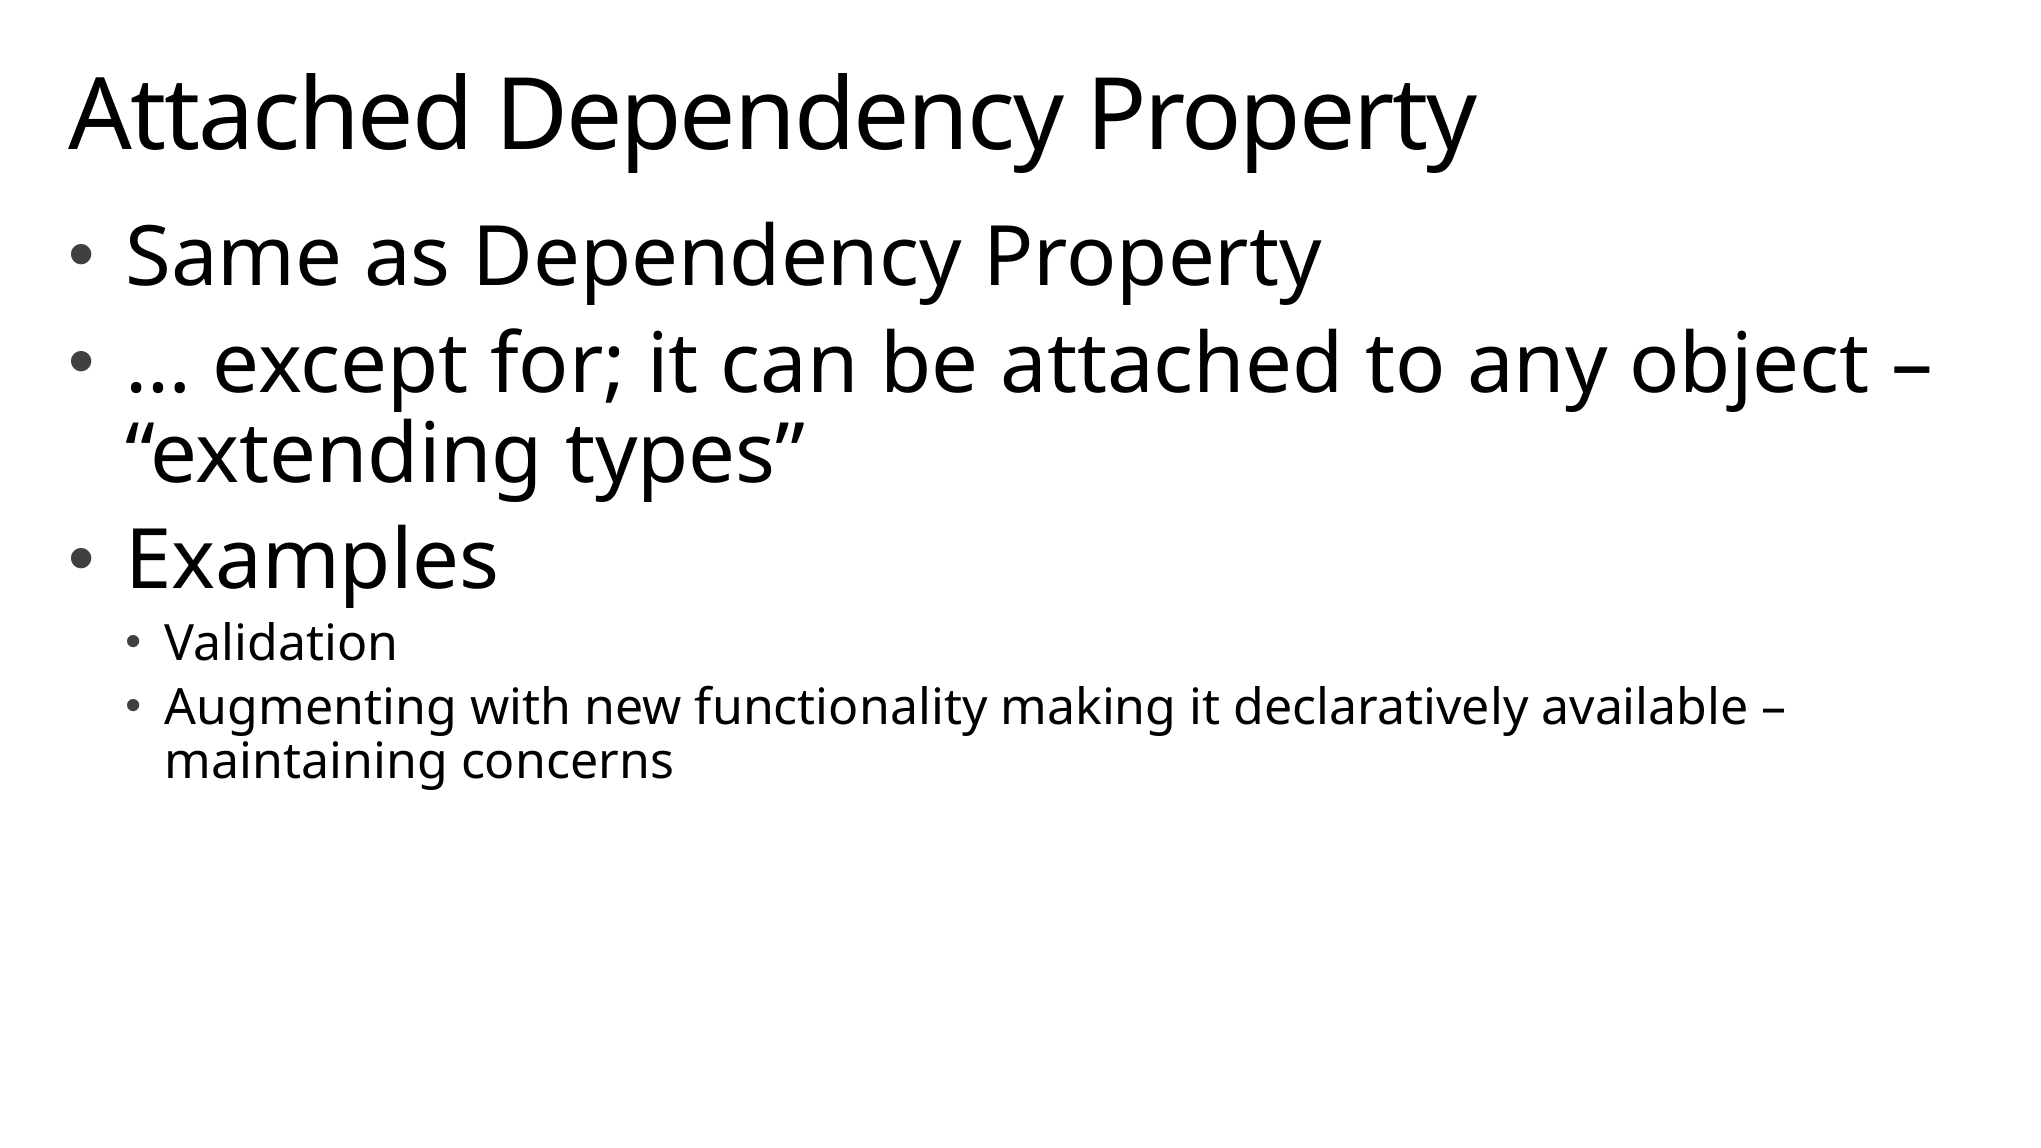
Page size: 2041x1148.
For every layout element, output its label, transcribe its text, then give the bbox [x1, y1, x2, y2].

title Attached Dependency Property [45, 48, 1996, 199]
list Same as Dependency Property … except for; it can be attached to any object – “extending types” Examples Validation Augmenting with new functionality making it declaratively available – maintaining concerns [45, 199, 1996, 821]
